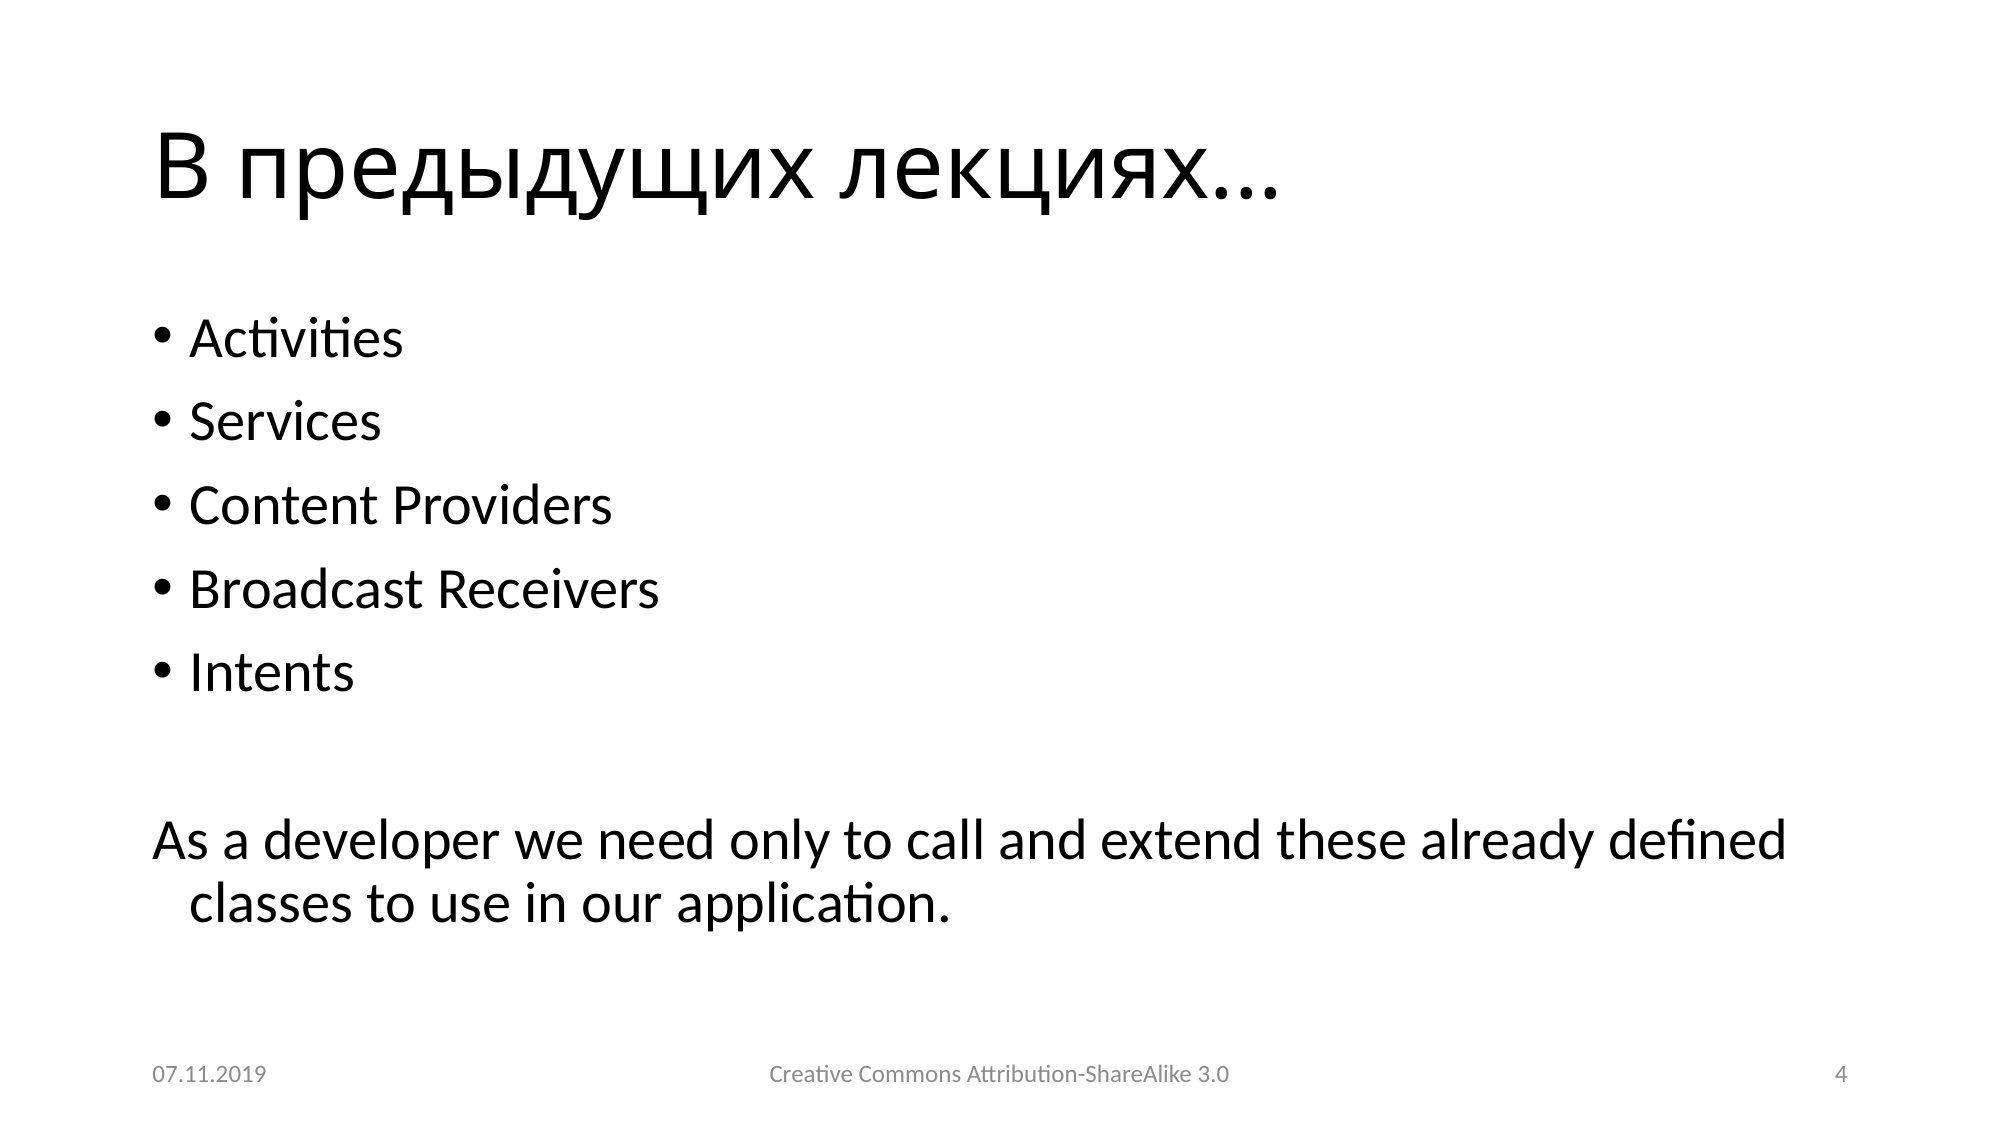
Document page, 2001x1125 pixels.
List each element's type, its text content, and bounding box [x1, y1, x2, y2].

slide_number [137, 1042, 588, 1103]
footer Creative Commons Attribution-ShareAlike 3.0 [662, 1042, 1338, 1103]
title В предыдущих лекциях... [137, 59, 1863, 278]
slide_number 4 [1412, 1042, 1863, 1103]
list Activities Services Content Providers Broadcast Receivers Intents As a developer we need only to call and extend these already defined classes to use in our application. [137, 299, 1863, 1014]
